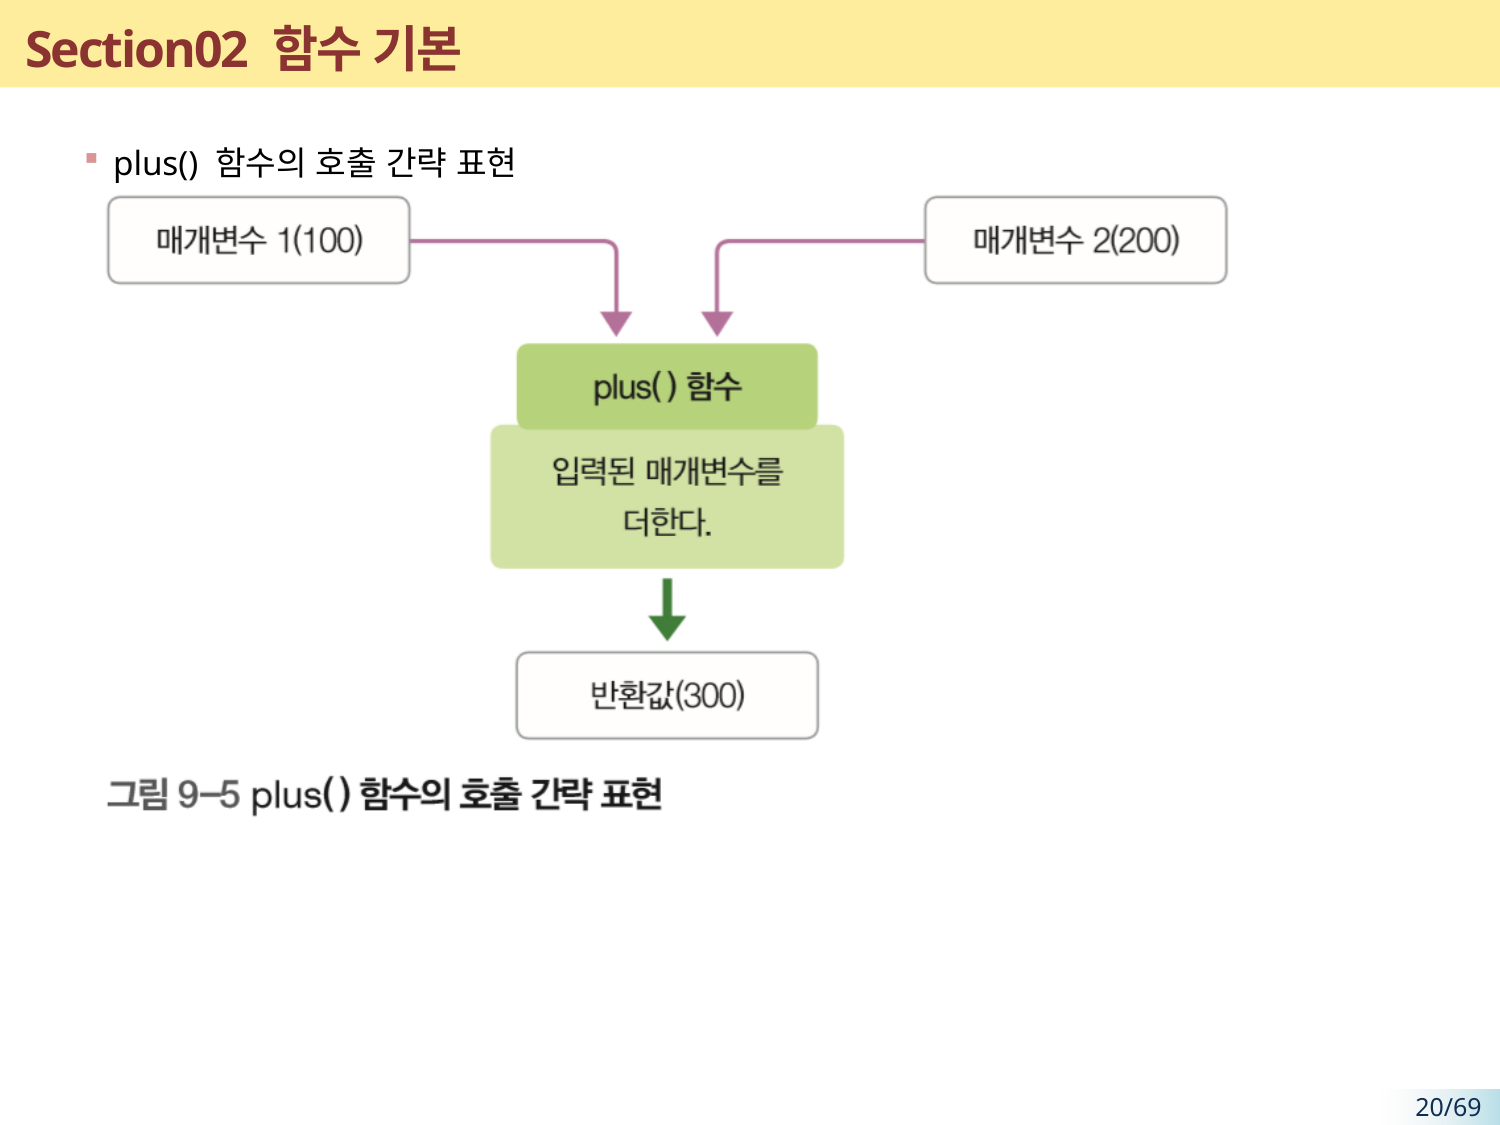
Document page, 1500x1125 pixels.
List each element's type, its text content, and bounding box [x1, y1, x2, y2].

list plus() 함수의 호출 간략 표현 [10, 126, 1481, 1057]
title Section02 함수 기본 [10, 8, 1288, 87]
picture [100, 193, 1231, 822]
